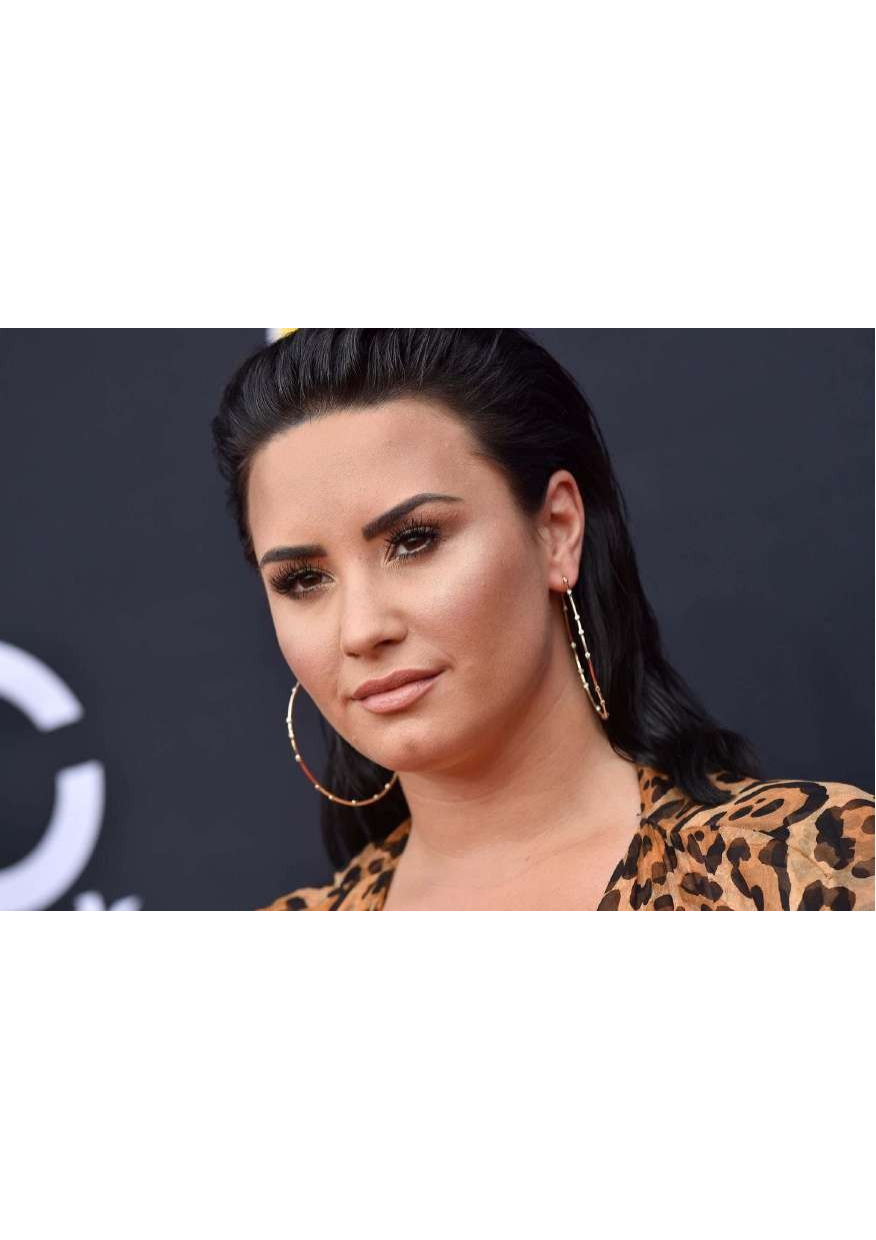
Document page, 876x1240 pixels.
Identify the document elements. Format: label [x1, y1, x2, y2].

picture [0, 328, 875, 912]
